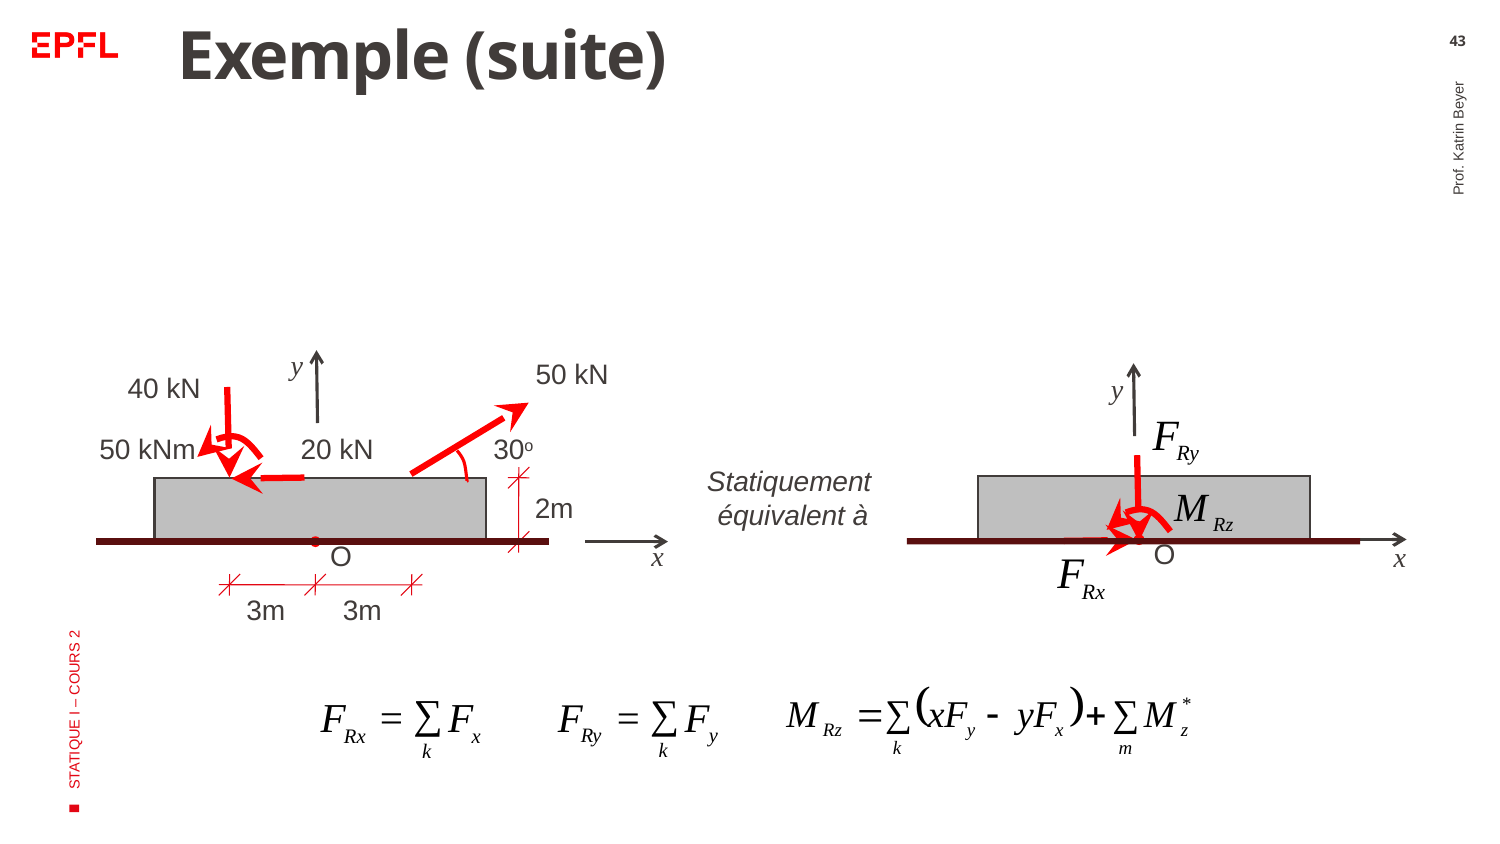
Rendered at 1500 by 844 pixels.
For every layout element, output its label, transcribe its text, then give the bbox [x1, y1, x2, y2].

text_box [783, 675, 1198, 759]
picture [21, 21, 129, 69]
slide_number STATIQUE I – COURS 2 [0, 256, 149, 805]
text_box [906, 363, 1422, 606]
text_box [316, 672, 489, 763]
slide_number 43 [1415, 32, 1500, 59]
title Exemple (suite) [148, 21, 1300, 198]
footer Prof. Katrin Beyer [1415, 59, 1500, 641]
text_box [79, 339, 680, 641]
text_box Statiquement équivalent à [681, 456, 904, 539]
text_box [553, 673, 726, 762]
